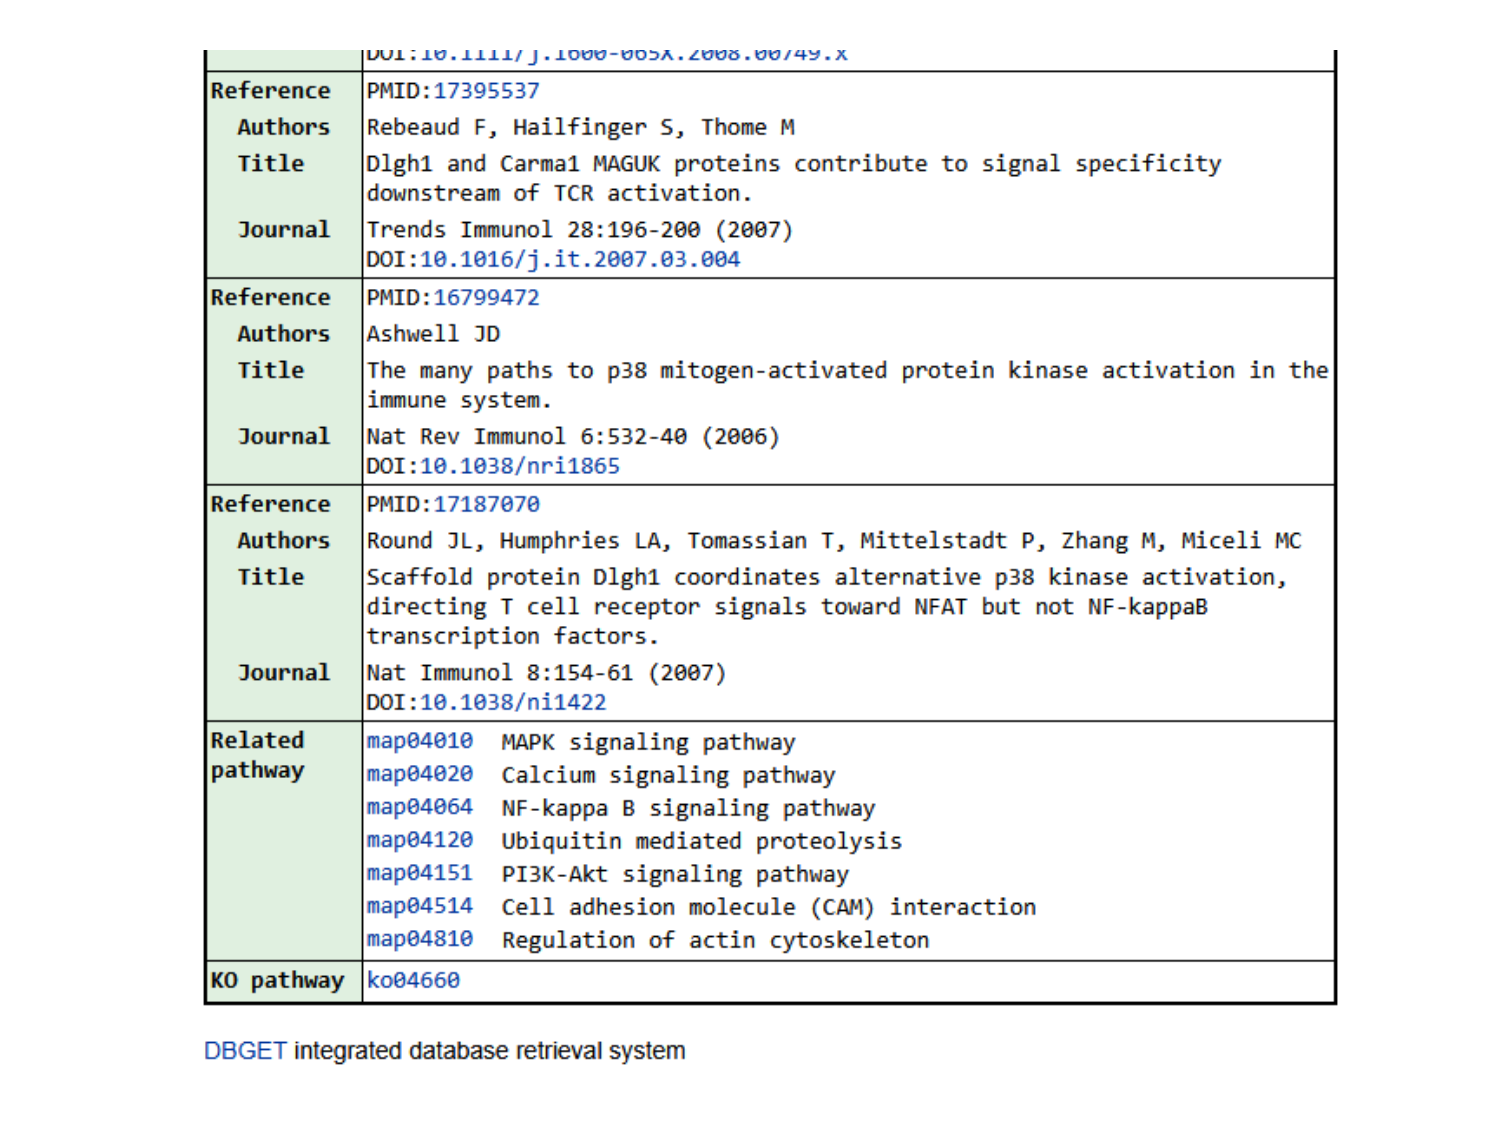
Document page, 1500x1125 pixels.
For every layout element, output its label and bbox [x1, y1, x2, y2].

picture [178, 50, 1461, 1075]
